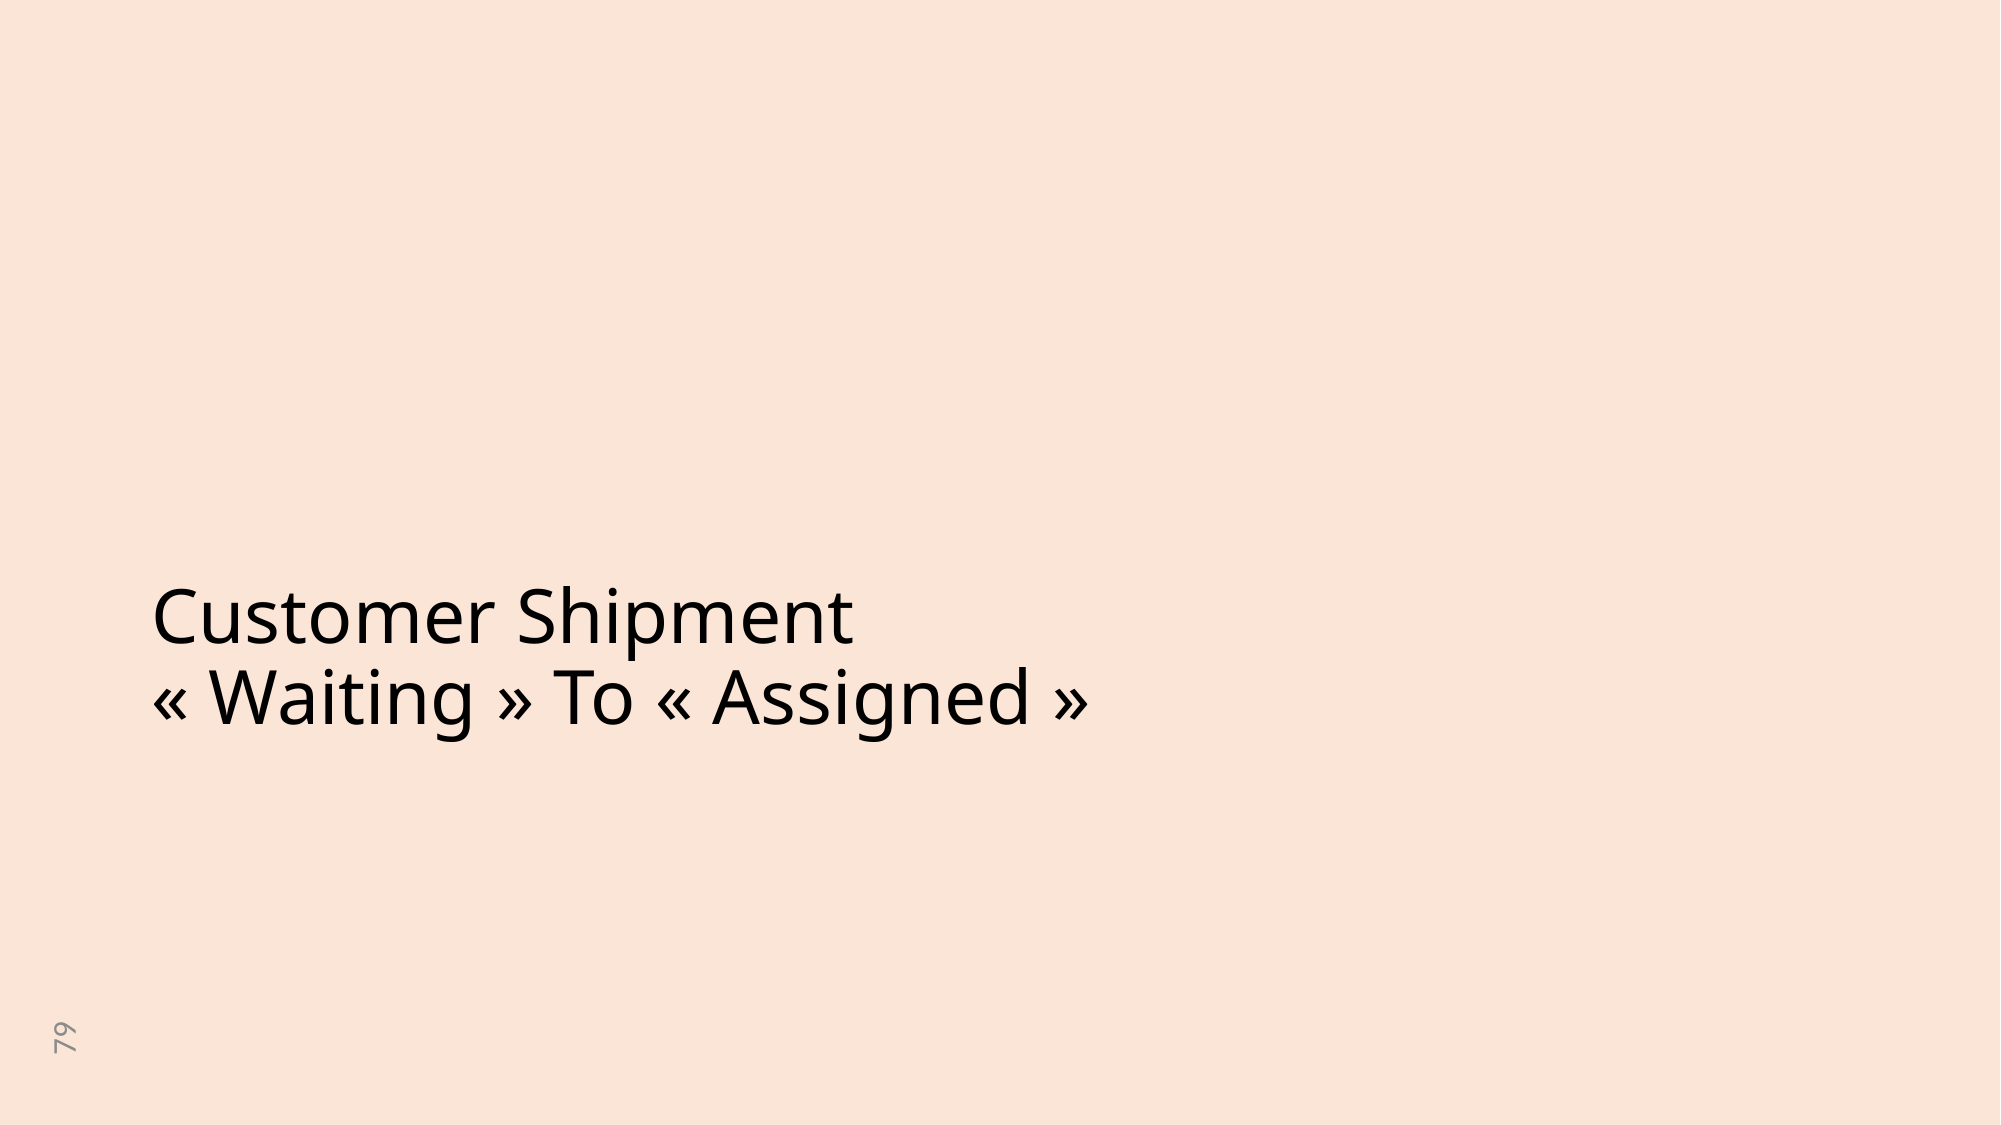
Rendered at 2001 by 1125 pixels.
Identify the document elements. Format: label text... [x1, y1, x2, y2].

title Customer Shipment « Waiting » To « Assigned » [136, 280, 1862, 749]
slide_number 79 [32, 969, 93, 1108]
